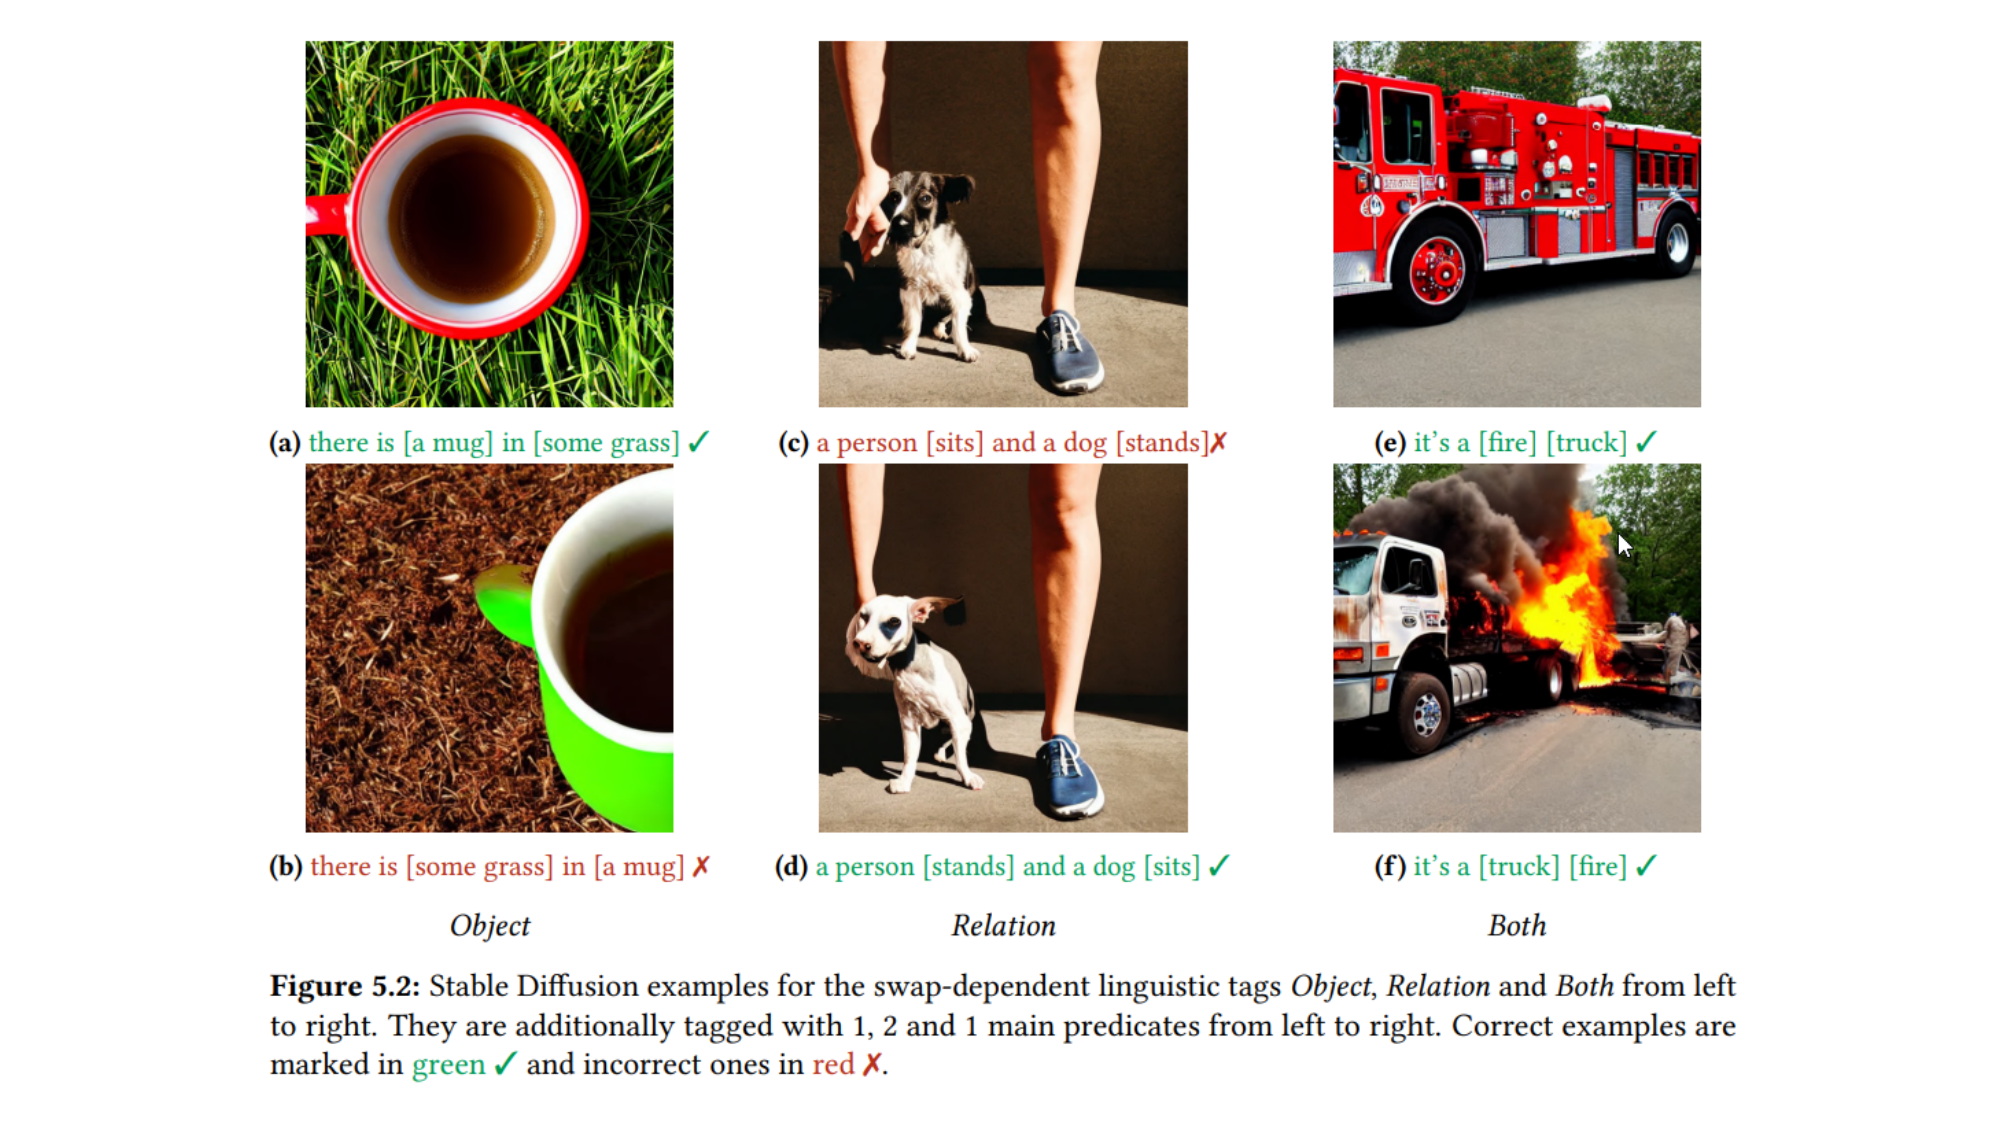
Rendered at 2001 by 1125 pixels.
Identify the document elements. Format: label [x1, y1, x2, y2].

picture [251, 32, 1749, 1092]
